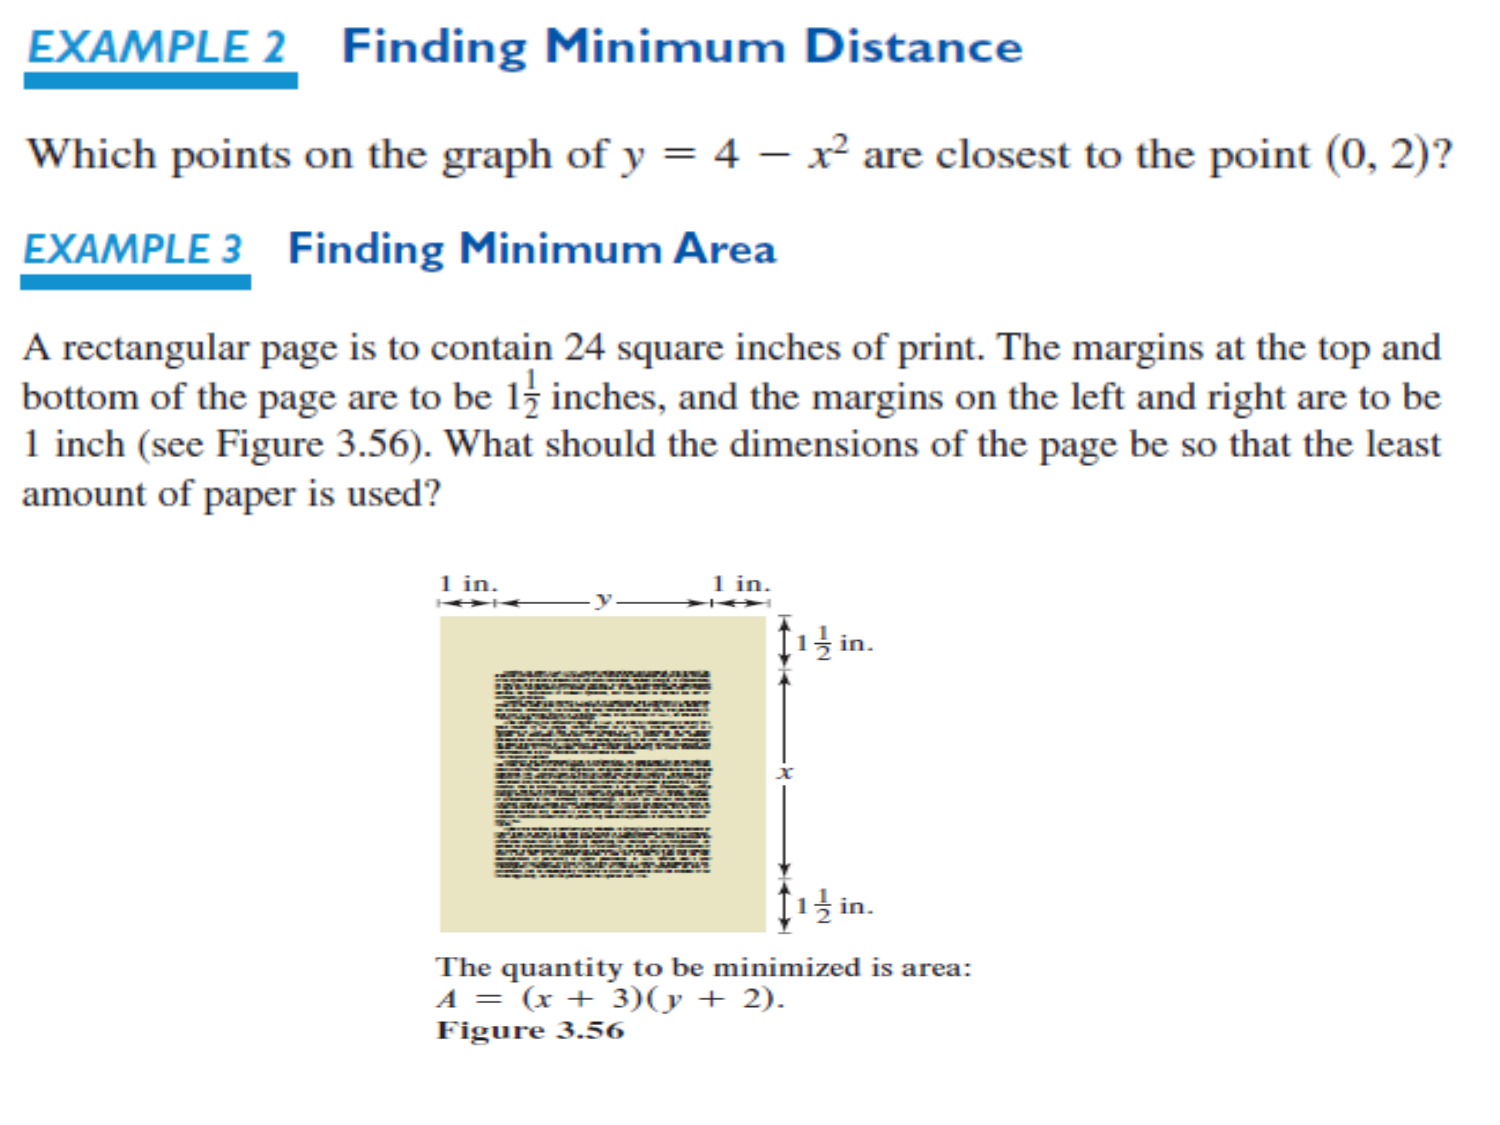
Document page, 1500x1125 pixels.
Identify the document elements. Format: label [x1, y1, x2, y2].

picture [412, 557, 1025, 1050]
picture [0, 0, 1500, 538]
